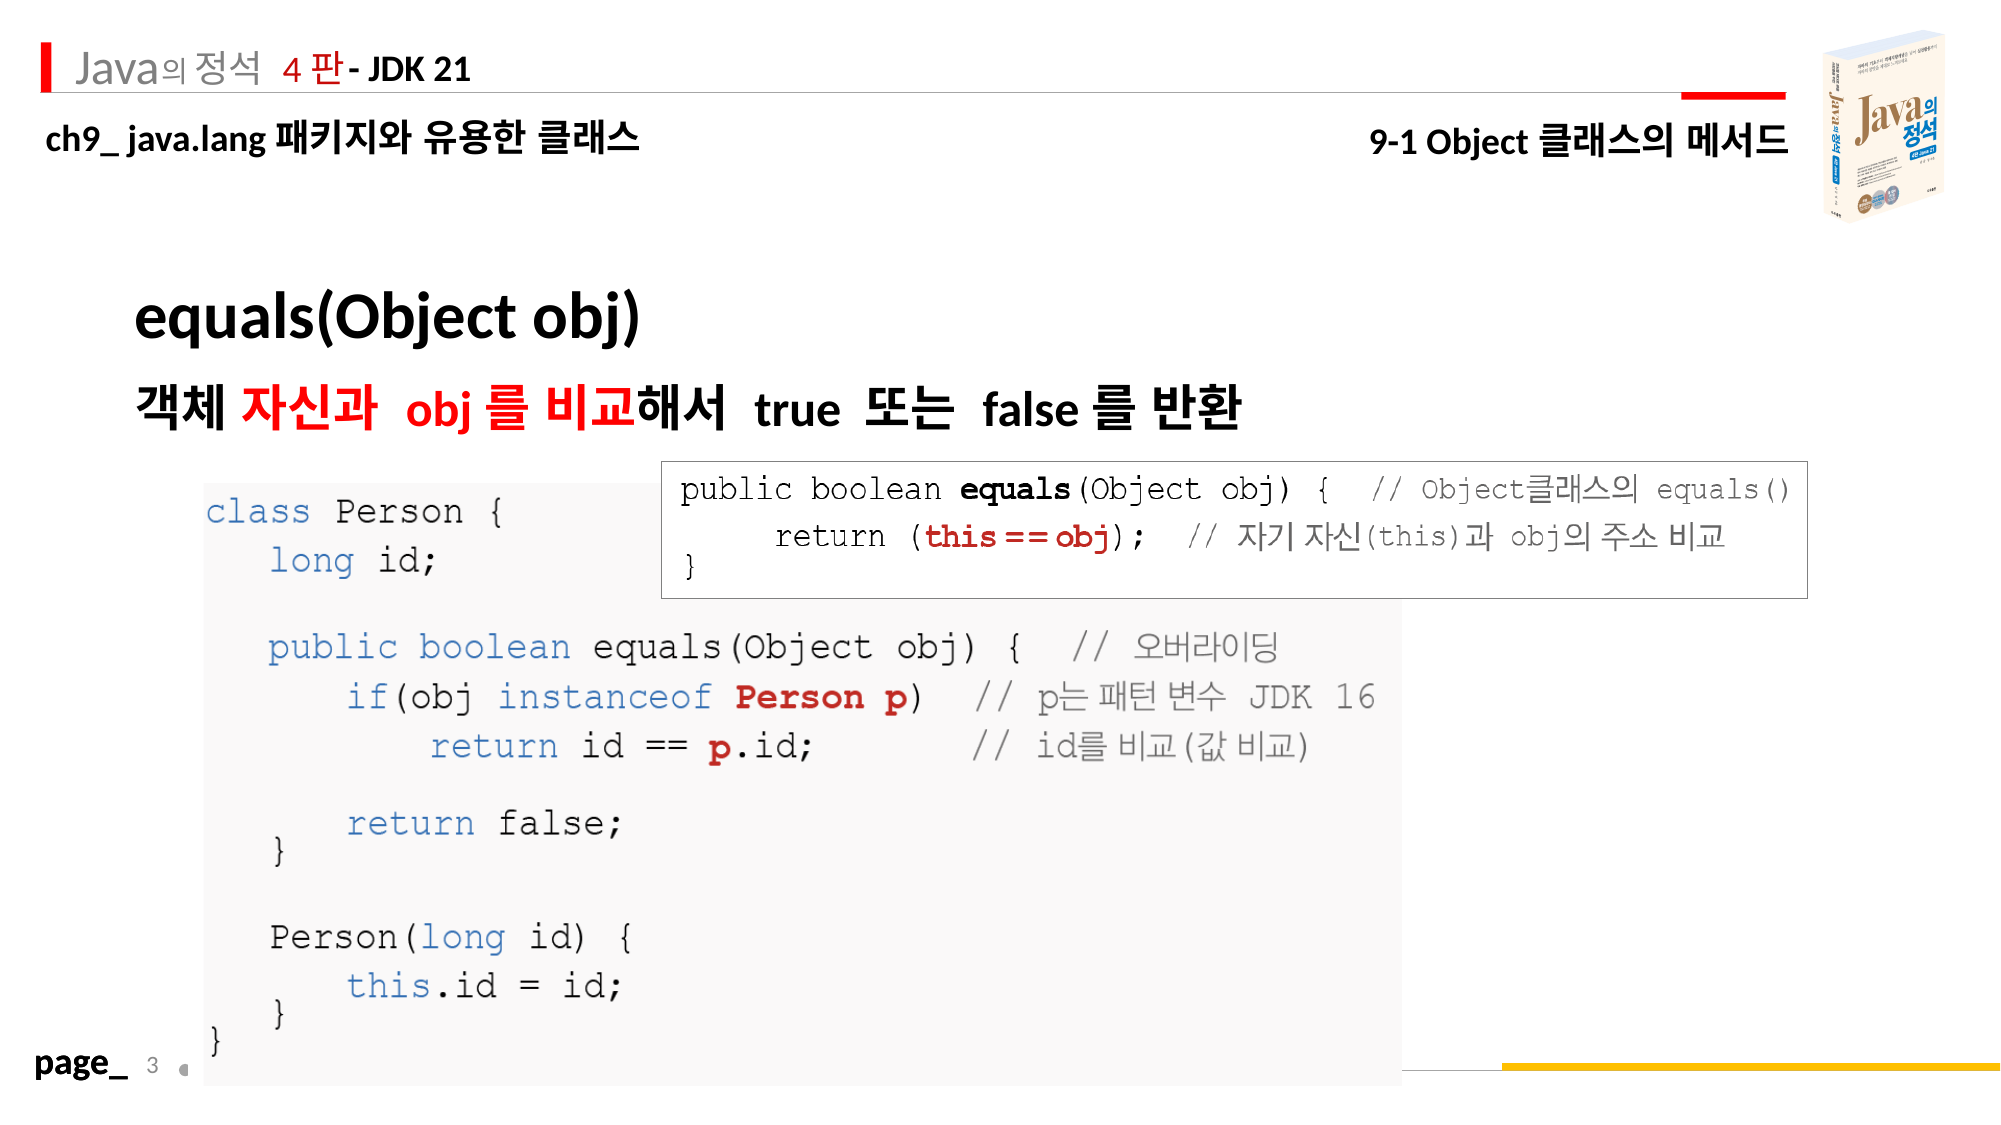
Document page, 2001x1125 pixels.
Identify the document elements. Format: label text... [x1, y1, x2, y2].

slide_number 3 [106, 1033, 174, 1094]
text_box page_ [19, 1030, 145, 1090]
text_box 9-1 Object클래스의 메서드 [1251, 109, 1805, 169]
text_box 객체 자신과 obj를 비교해서 true 또는 false를 반환 [121, 368, 1731, 444]
picture [188, 461, 1808, 1086]
text_box equals(Object obj) [119, 264, 1841, 359]
picture [1819, 26, 1950, 228]
